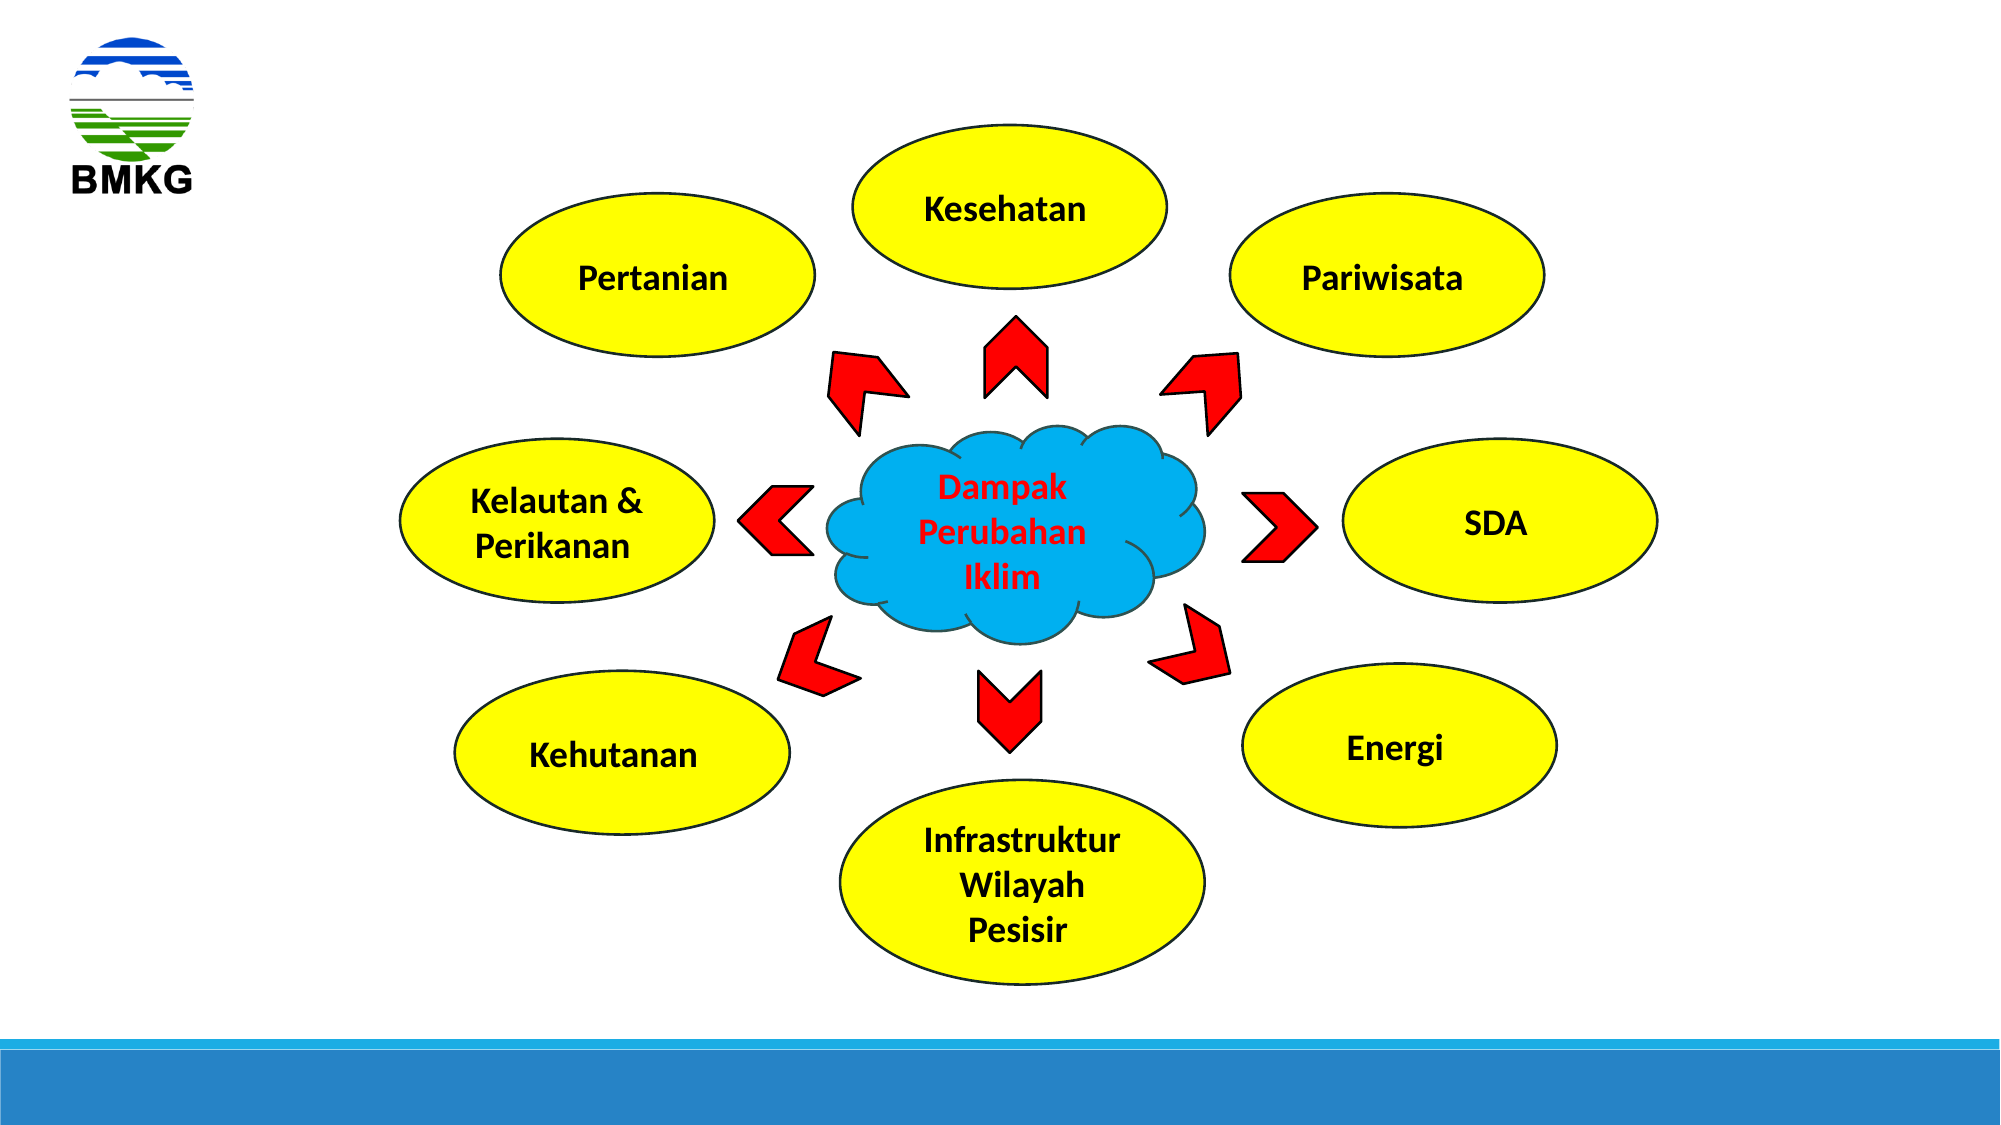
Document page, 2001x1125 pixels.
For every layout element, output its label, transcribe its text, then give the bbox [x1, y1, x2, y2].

text_box [736, 485, 815, 557]
text_box [1241, 491, 1319, 563]
text_box Infrastruktur Wilayah Pesisir [838, 778, 1206, 986]
text_box Kehutanan [453, 669, 792, 836]
text_box [826, 350, 911, 438]
text_box SDA [1341, 437, 1659, 604]
text_box Pertanian [499, 191, 817, 359]
text_box Pariwisata [1228, 191, 1546, 359]
text_box [776, 615, 863, 698]
text_box [983, 315, 1049, 400]
text_box Kesehatan [851, 123, 1169, 291]
text_box [977, 669, 1043, 754]
text_box [1147, 603, 1232, 686]
text_box Kelautan & Perikanan [398, 437, 716, 604]
text_box Dampak Perubahan Iklim [825, 424, 1207, 646]
text_box [1159, 351, 1243, 438]
text_box Energi [1241, 662, 1559, 829]
picture [68, 36, 194, 194]
